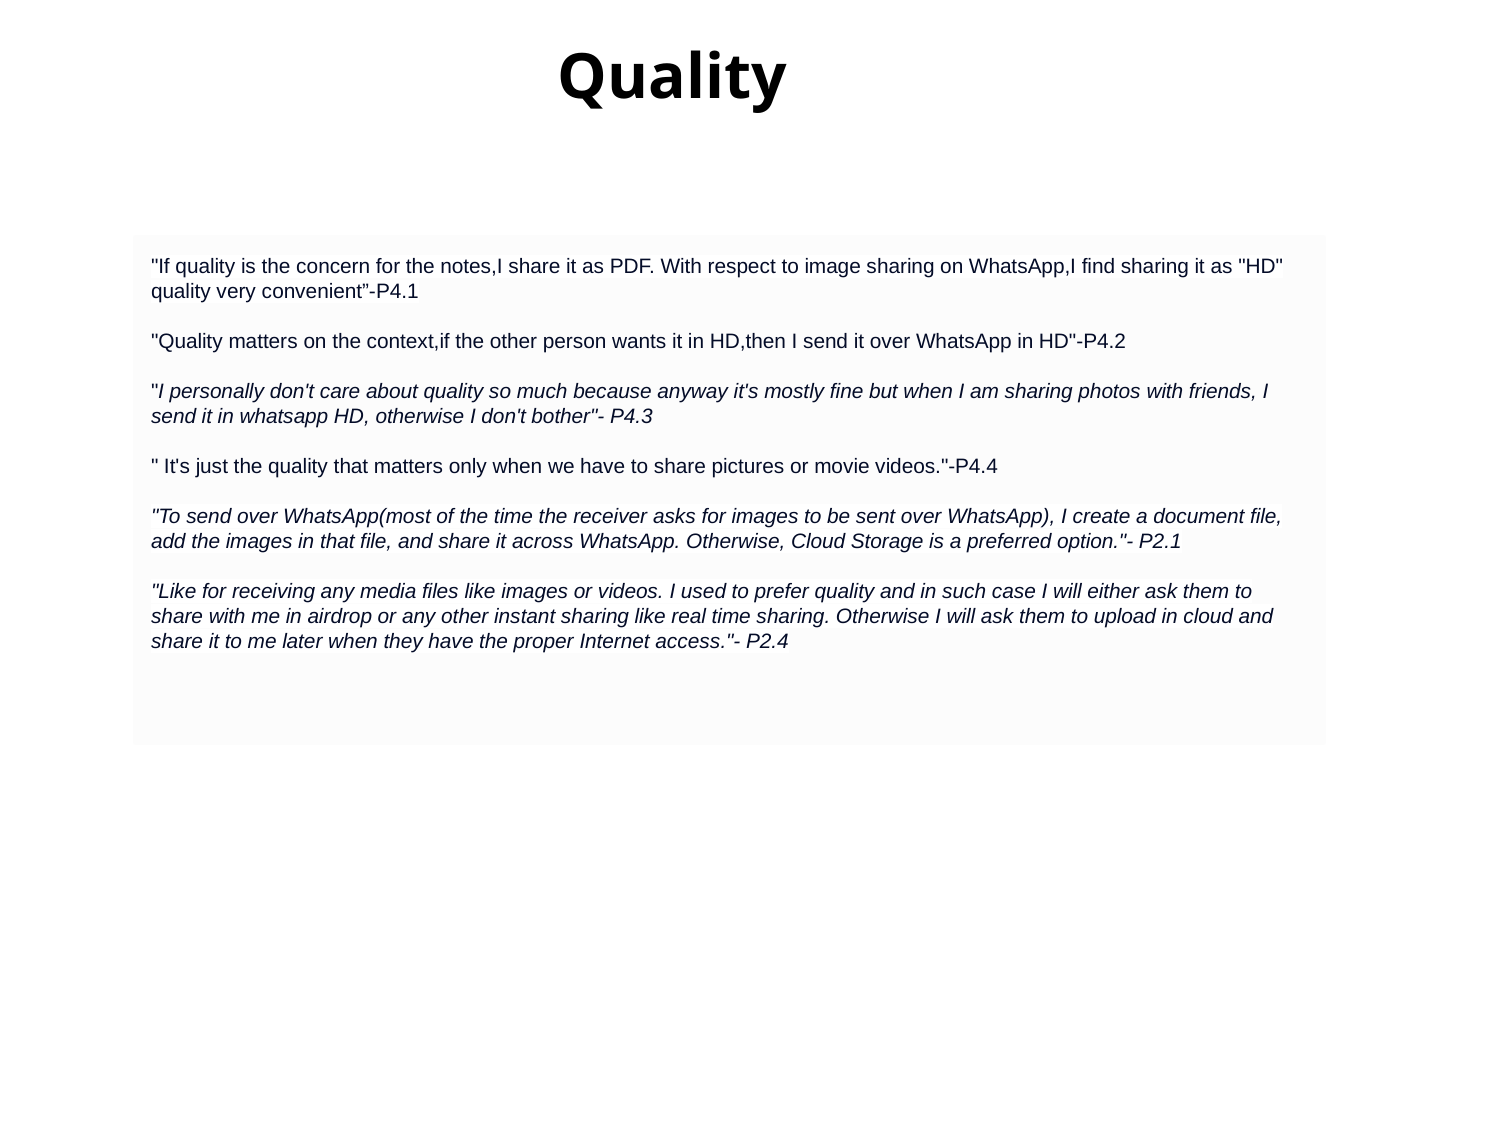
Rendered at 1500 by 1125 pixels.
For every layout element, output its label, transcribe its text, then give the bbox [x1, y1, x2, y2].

title Quality [428, 21, 968, 187]
text_box "If quality is the concern for the notes,I share it as PDF. With respect to image sharing on WhatsApp,I find sharing it as "HD" quality very convenient”-P4.1 "Quality matters on the context,if the other person wants it in HD,then I send it over WhatsApp in HD"-P4.2 "I personally don't care about quality so much because anyway it's mostly fine but when I am sharing photos with friends, I send it in whatsapp HD, otherwise I don't bother"- P4.3 " It's just the quality that matters only when we have to share pictures or movie videos."-P4.4 "To send over WhatsApp(most of the time the receiver asks for images to be sent over WhatsApp), I create a document file, add the images in that file, and share it across WhatsApp. Otherwise, Cloud Storage is a preferred option."- P2.1 "Like for receiving any media files like images or videos. I used to prefer quality and in such case I will either ask them to share with me in airdrop or any other instant sharing like real time sharing. Otherwise I will ask them to upload in cloud and share it to me later when they have the proper Internet access."- P2.4 [135, 237, 1324, 743]
